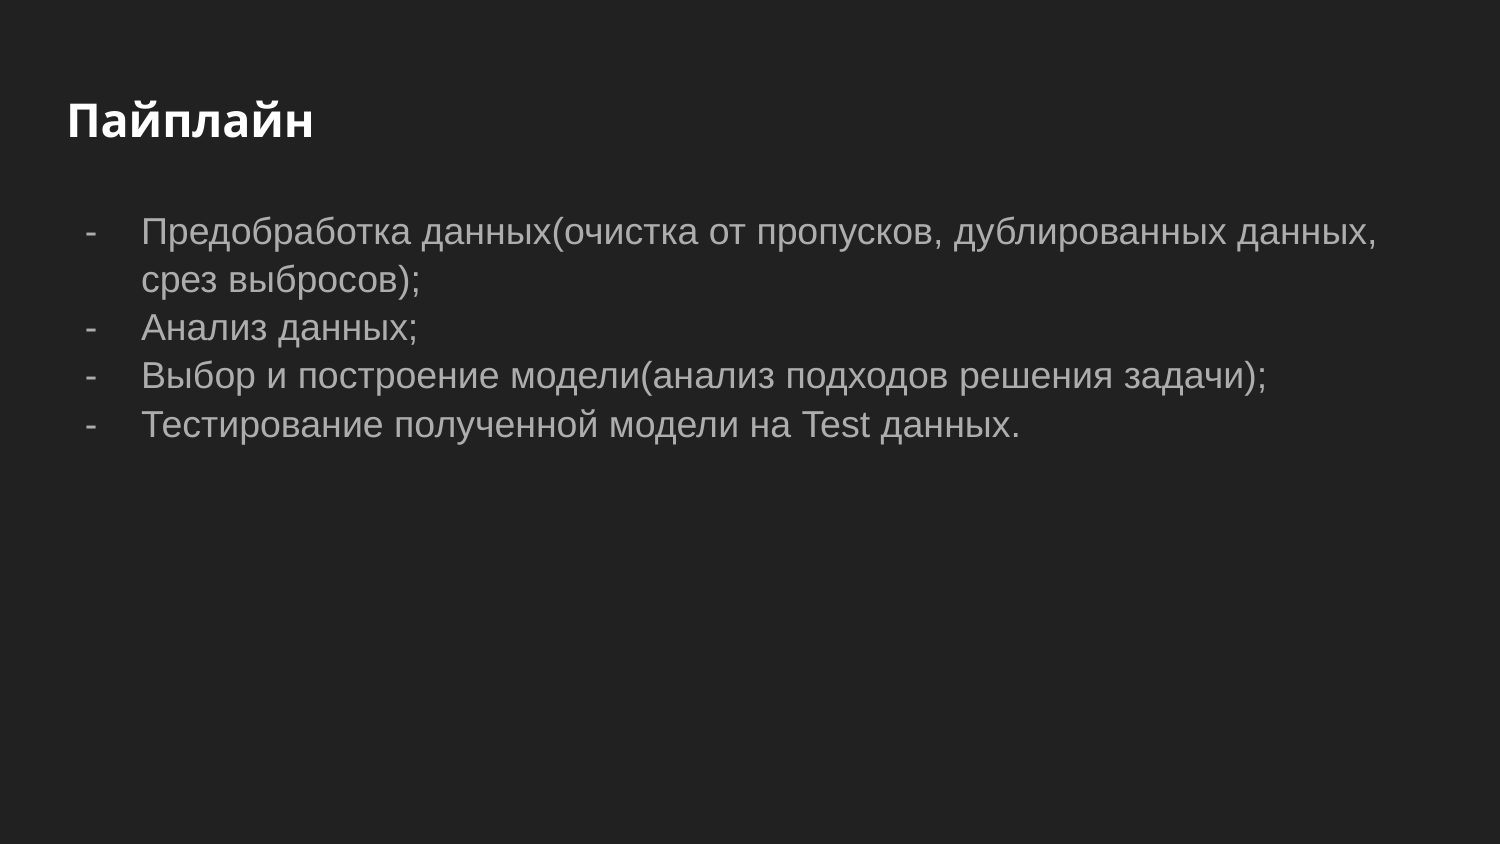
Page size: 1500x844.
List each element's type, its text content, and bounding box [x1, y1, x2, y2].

list Предобработка данных(очистка от пропусков, дублированных данных, срез выбросов); Анализ данных; Выбор и построение модели(анализ подходов решения задачи); Тестирование полученной модели на Test данных. [51, 189, 1449, 750]
title Пайплайн [51, 72, 1449, 167]
